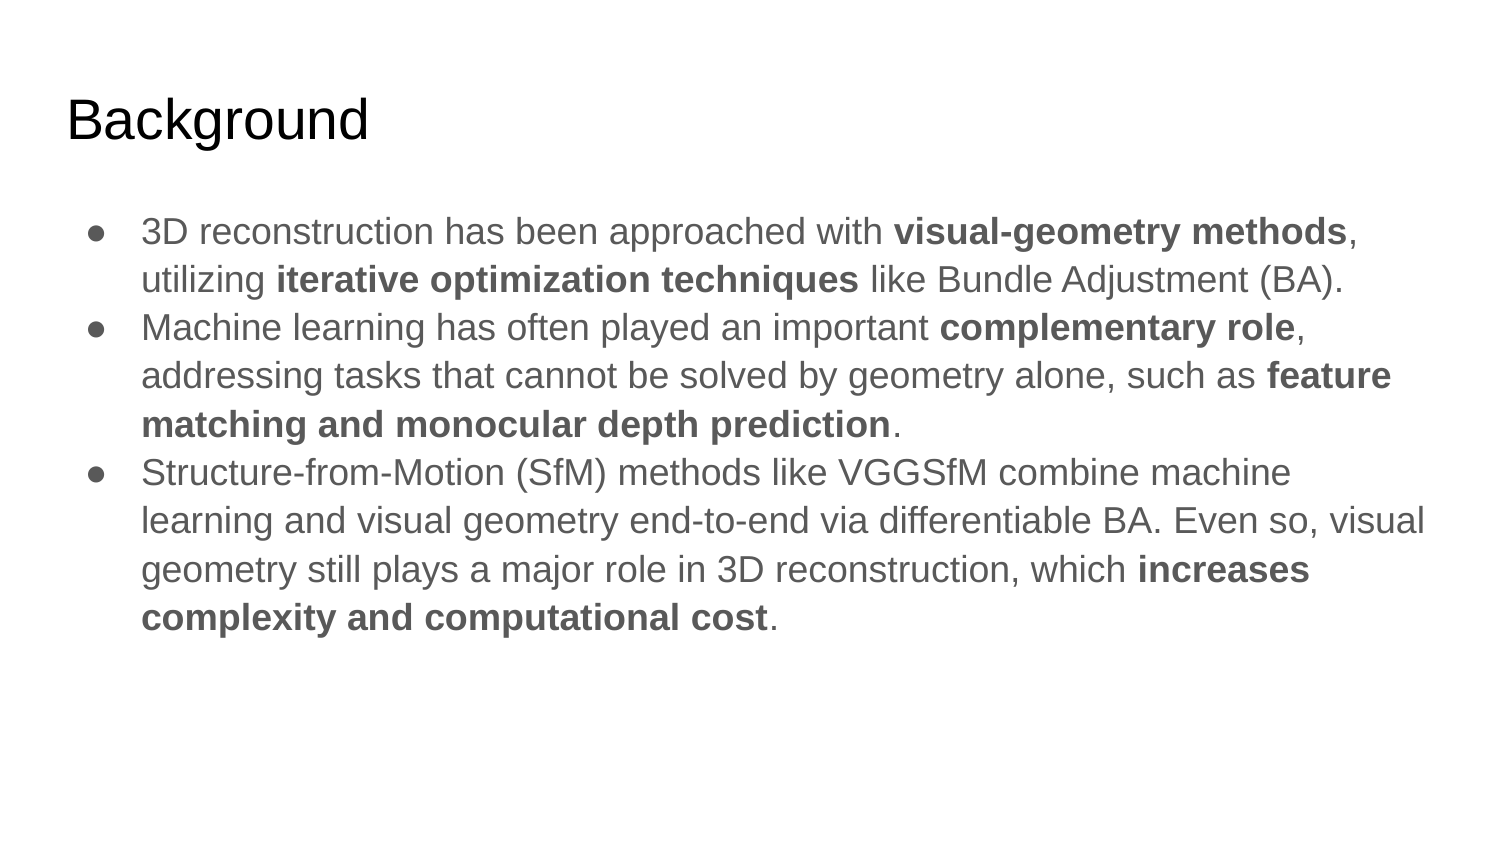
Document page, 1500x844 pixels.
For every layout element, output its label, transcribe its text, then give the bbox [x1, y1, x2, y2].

list 3D reconstruction has been approached with visual-geometry methods, utilizing iterative optimization techniques like Bundle Adjustment (BA). Machine learning has often played an important complementary role, addressing tasks that cannot be solved by geometry alone, such as feature matching and monocular depth prediction. Structure-from-Motion (SfM) methods like VGGSfM combine machine learning and visual geometry end-to-end via differentiable BA. Even so, visual geometry still plays a major role in 3D reconstruction, which increases complexity and computational cost. [51, 189, 1449, 750]
title Background [51, 72, 1449, 167]
